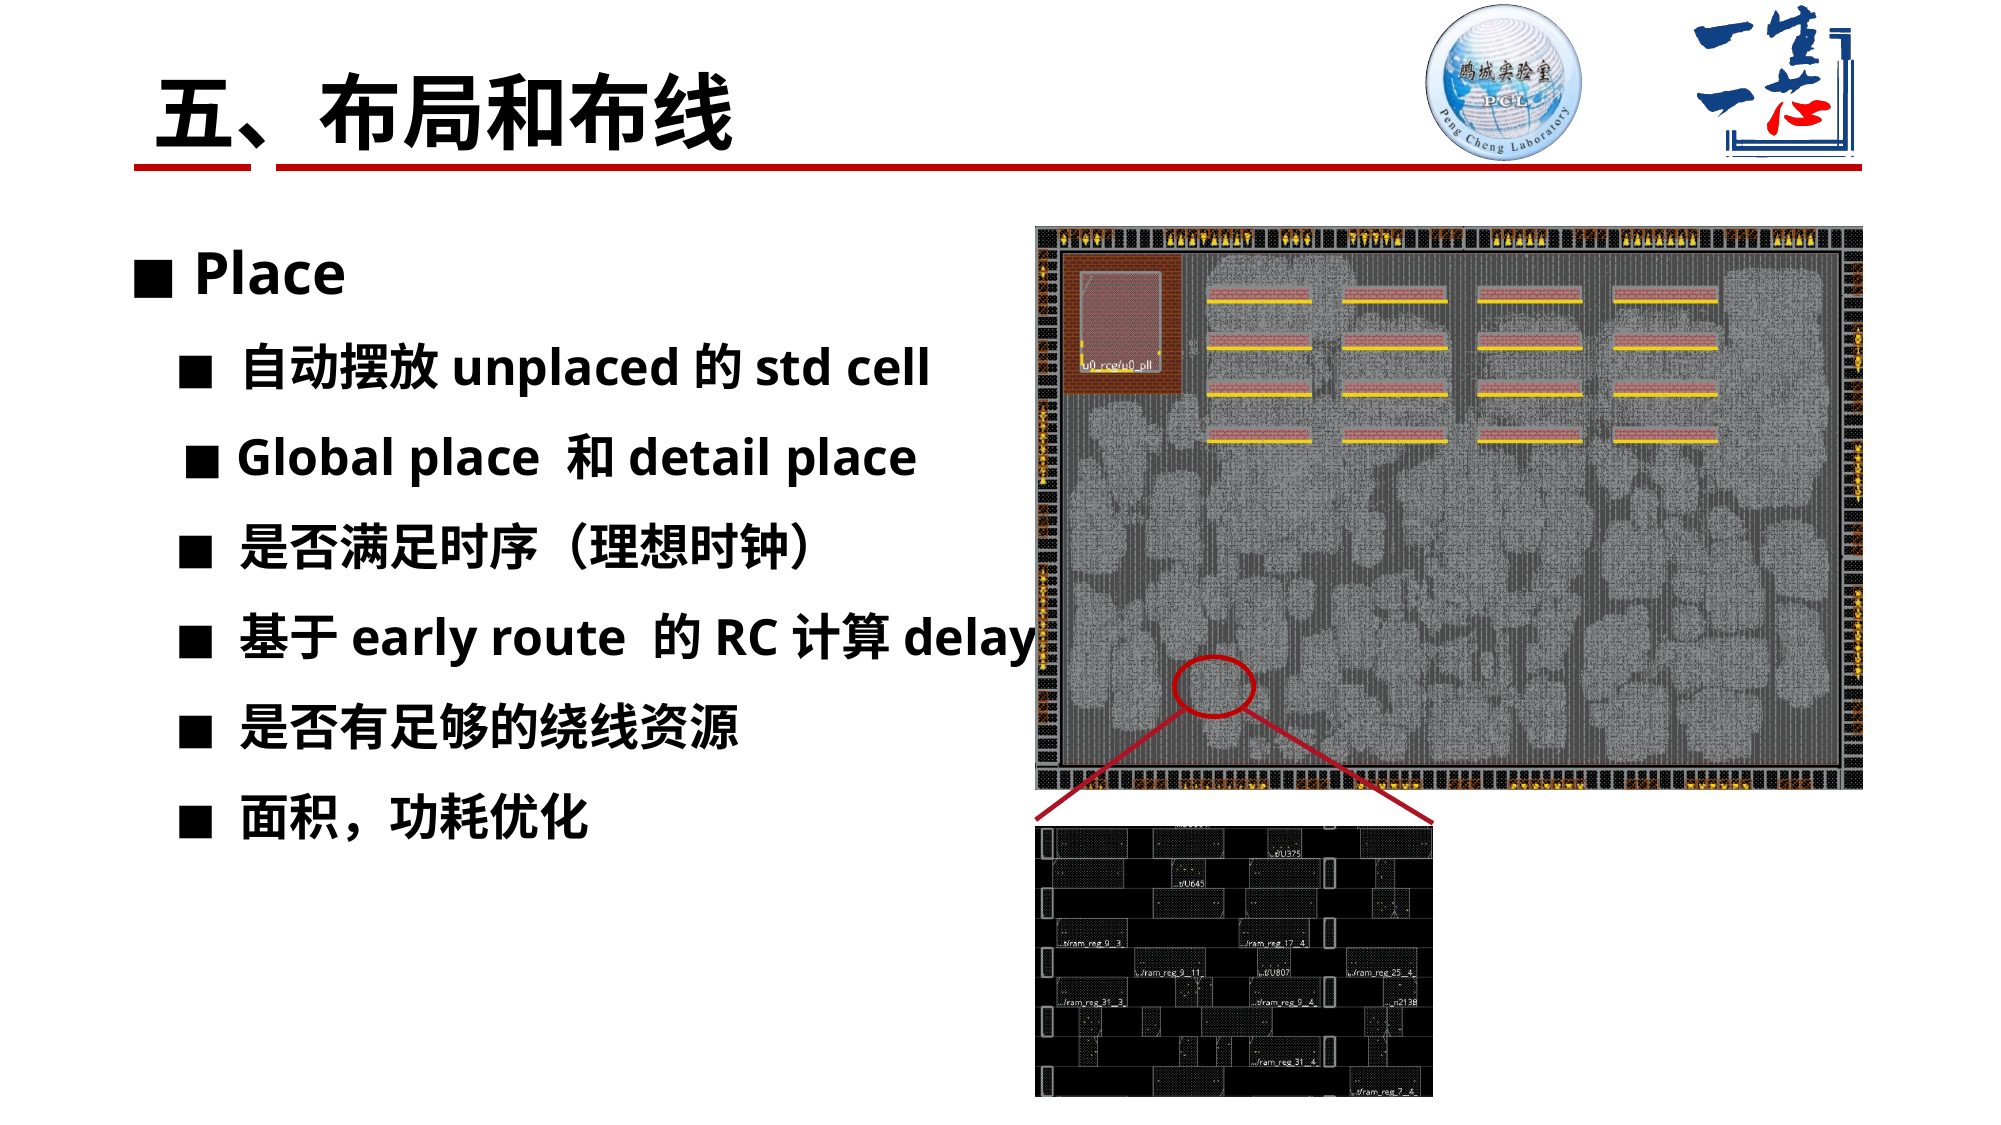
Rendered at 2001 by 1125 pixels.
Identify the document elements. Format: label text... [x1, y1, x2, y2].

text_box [1035, 707, 1187, 820]
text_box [1242, 707, 1434, 824]
text_box ◼ Place ◼ 自动摆放unplaced的std cell ◼ Global place 和detail place ◼ 是否满足时序（理想时钟） ◼ 基于early route 的RC计算delay ◼ 是否有足够的绕线资源 ◼ 面积，功耗优化 [114, 193, 1097, 854]
picture [1035, 226, 1863, 790]
picture [1691, 2, 1863, 161]
picture [1425, 4, 1582, 161]
title 五、布局和布线 [137, 0, 1863, 167]
picture [1035, 826, 1433, 1097]
